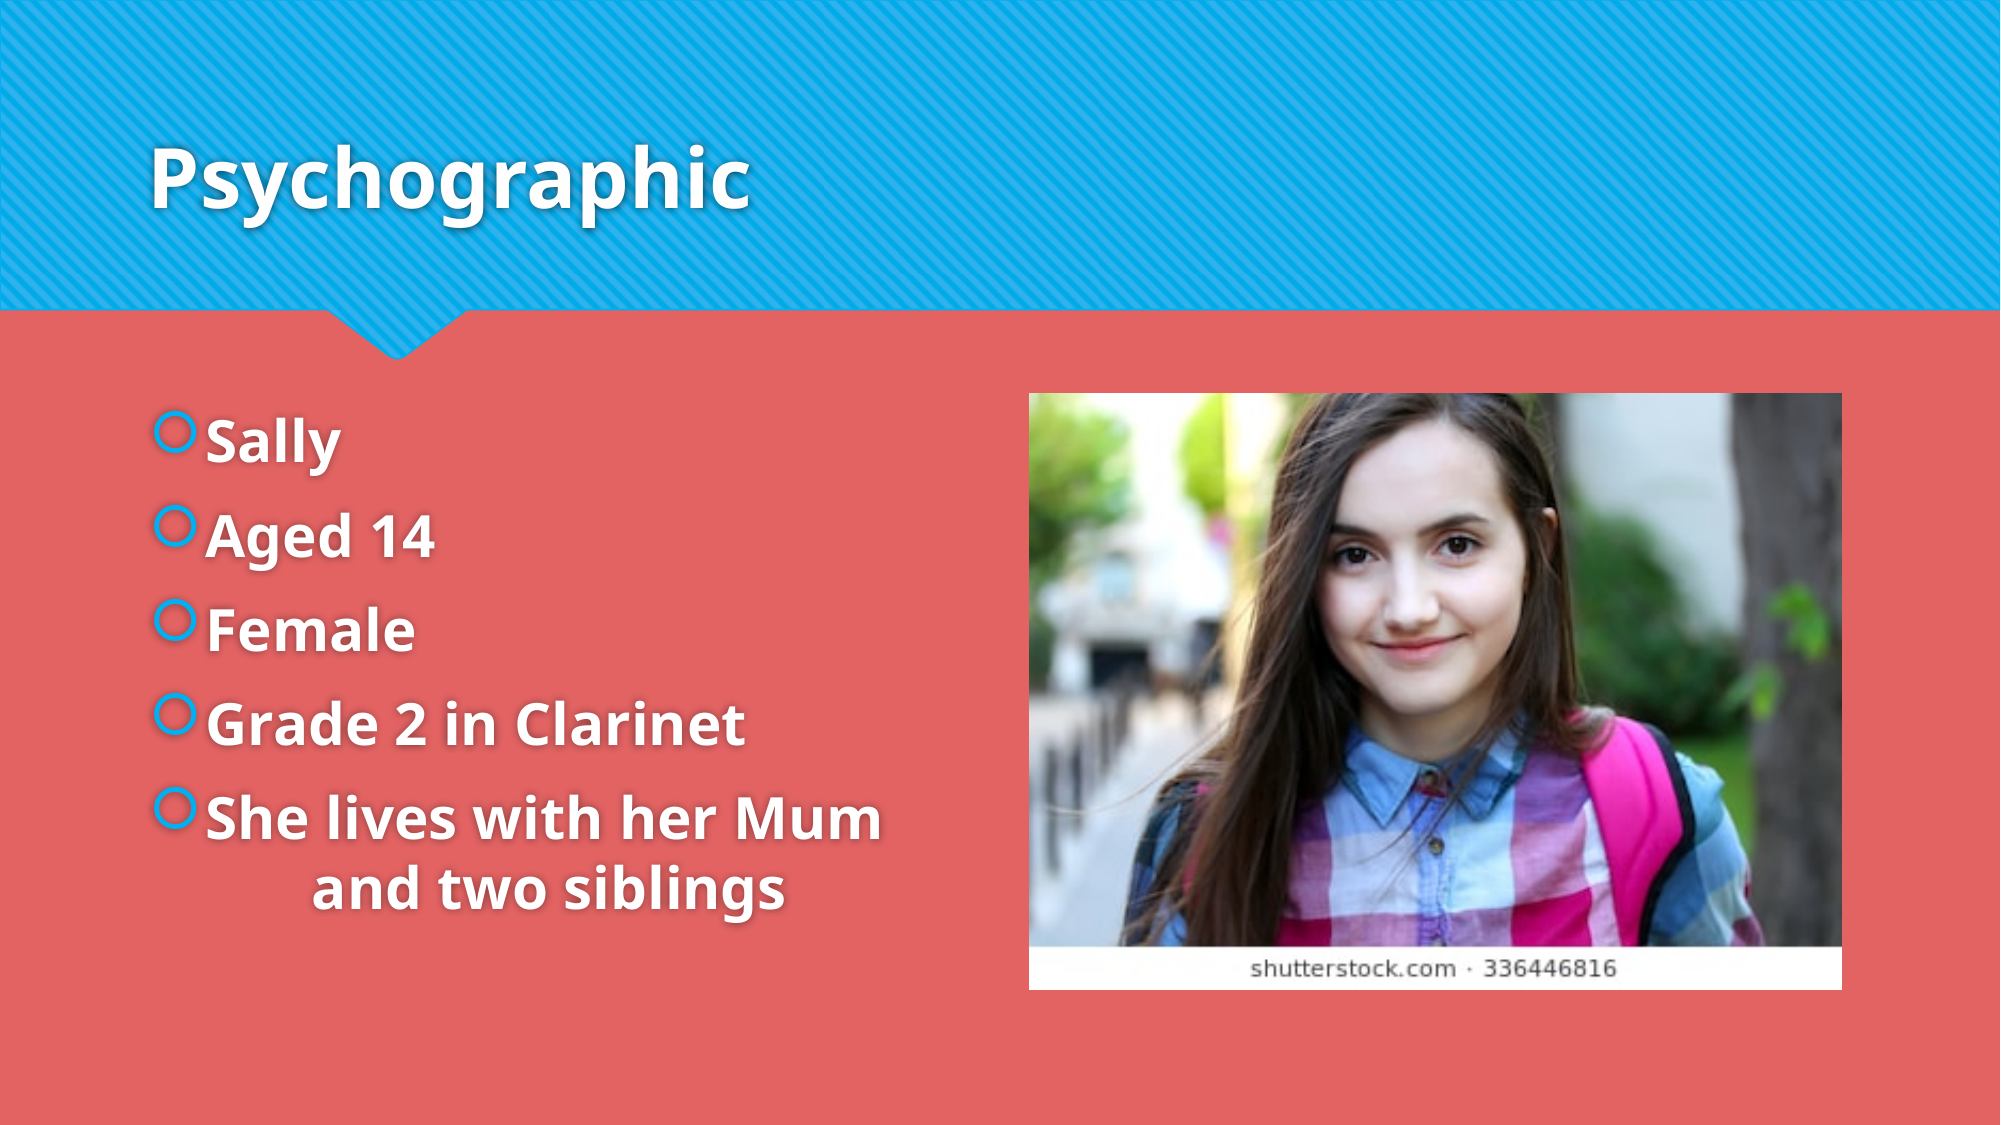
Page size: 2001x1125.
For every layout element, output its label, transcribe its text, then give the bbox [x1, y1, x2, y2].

picture [1029, 392, 1842, 990]
list Sally Aged 14 Female Grade 2 in Clarinet She lives with her Mum and two siblings [134, 364, 1866, 962]
title Psychographic [132, 73, 1868, 233]
